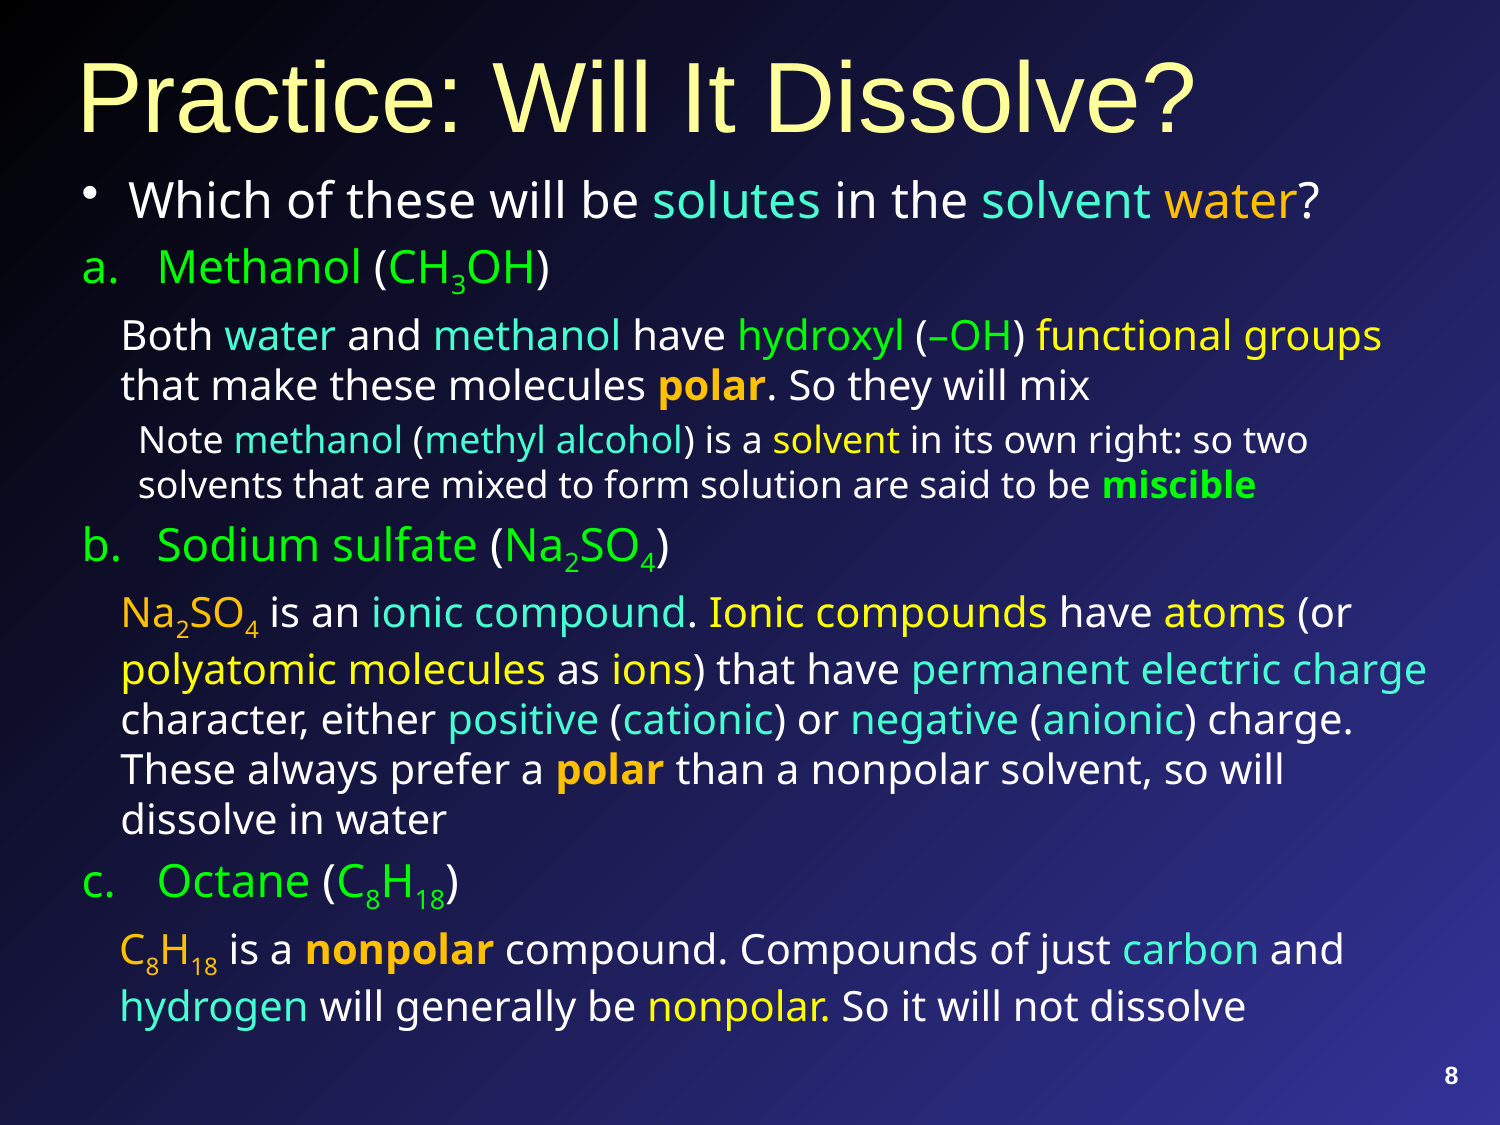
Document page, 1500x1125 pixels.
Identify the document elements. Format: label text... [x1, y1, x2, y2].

title Practice: Will It Dissolve? [60, 23, 1443, 161]
list Which of these will be solutes in the solvent water? Methanol (CH3OH) Both water and methanol have hydroxyl (–OH) functional groups that make these molecules polar. So they will mix Note methanol (methyl alcohol) is a solvent in its own right: so two solvents that are mixed to form solution are said to be miscible Sodium sulfate (Na2SO4) Na2SO4 is an ionic compound. Ionic compounds have atoms (or polyatomic molecules as ions) that have permanent electric charge character, either positive (cationic) or negative (anionic) charge. These always prefer a polar than a nonpolar solvent, so will dissolve in water Octane (C8H18) C8H18 is a nonpolar compound. Compounds of just carbon and hydrogen will generally be nonpolar. So it will not dissolve [66, 160, 1443, 1045]
slide_number 8 [1136, 1044, 1474, 1104]
